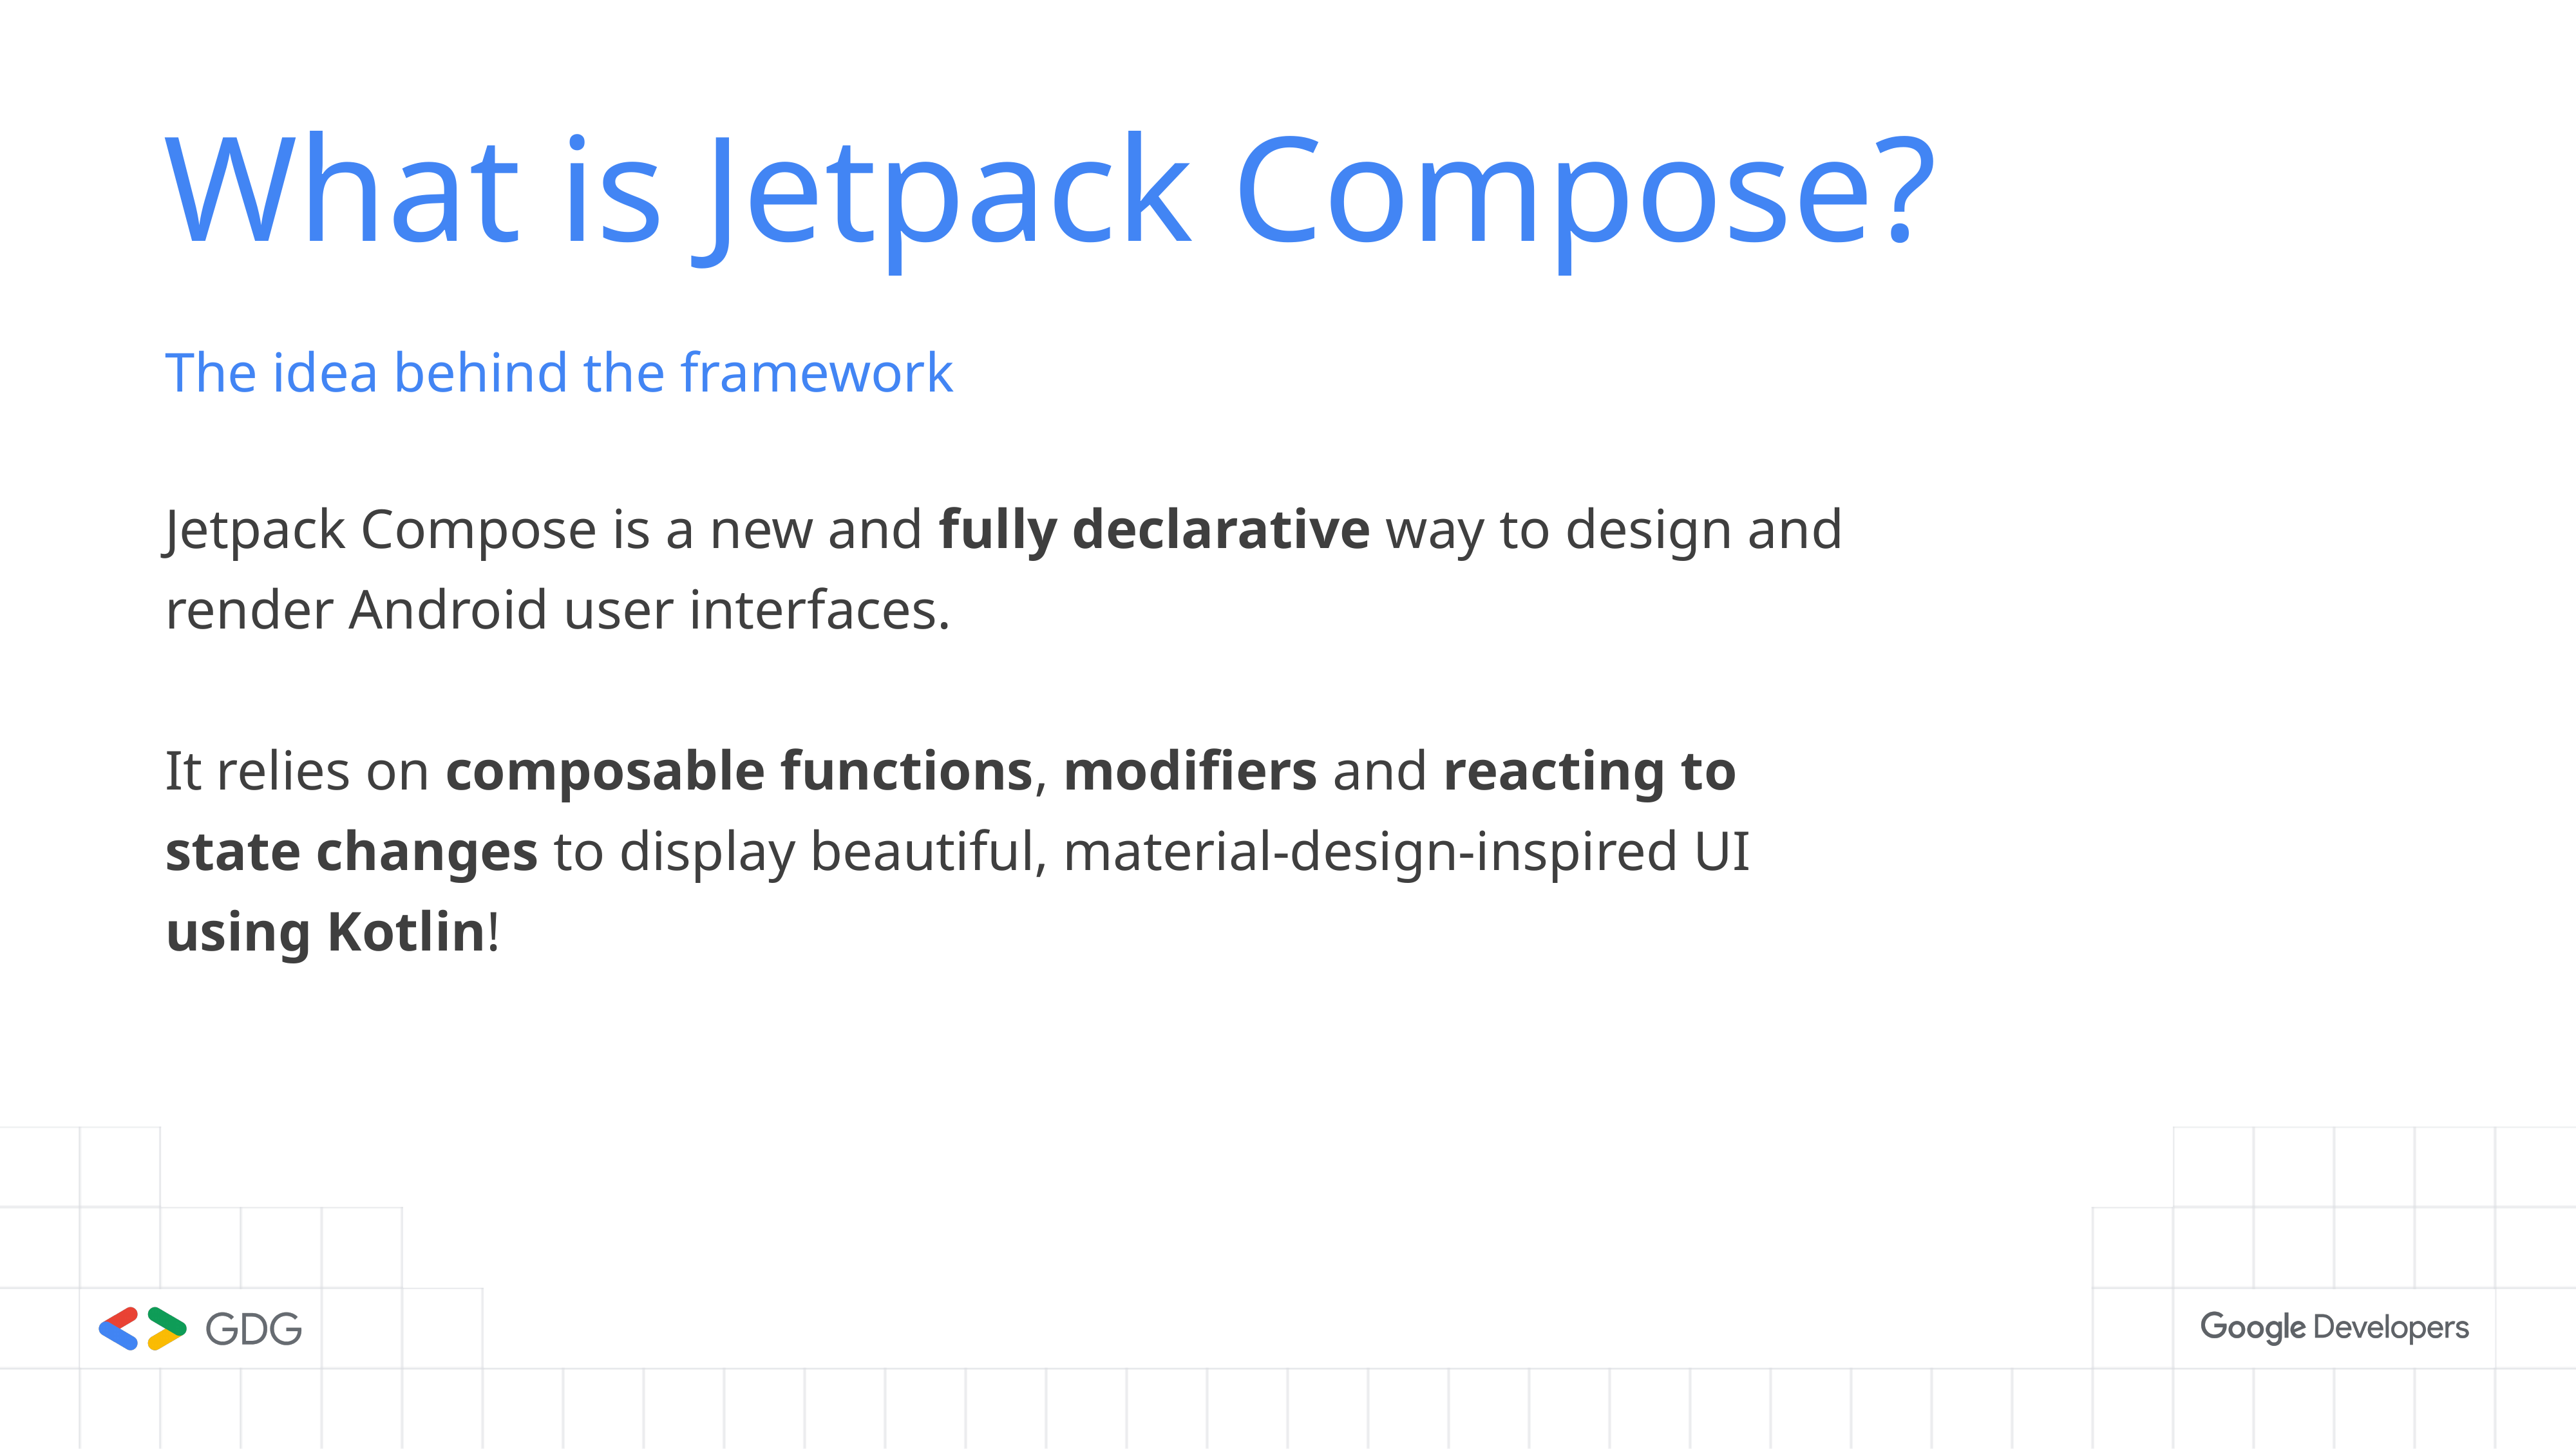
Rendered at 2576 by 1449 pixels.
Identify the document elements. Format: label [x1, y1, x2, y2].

picture [0, 1368, 2576, 1449]
text_box [0, 0, 2576, 1368]
